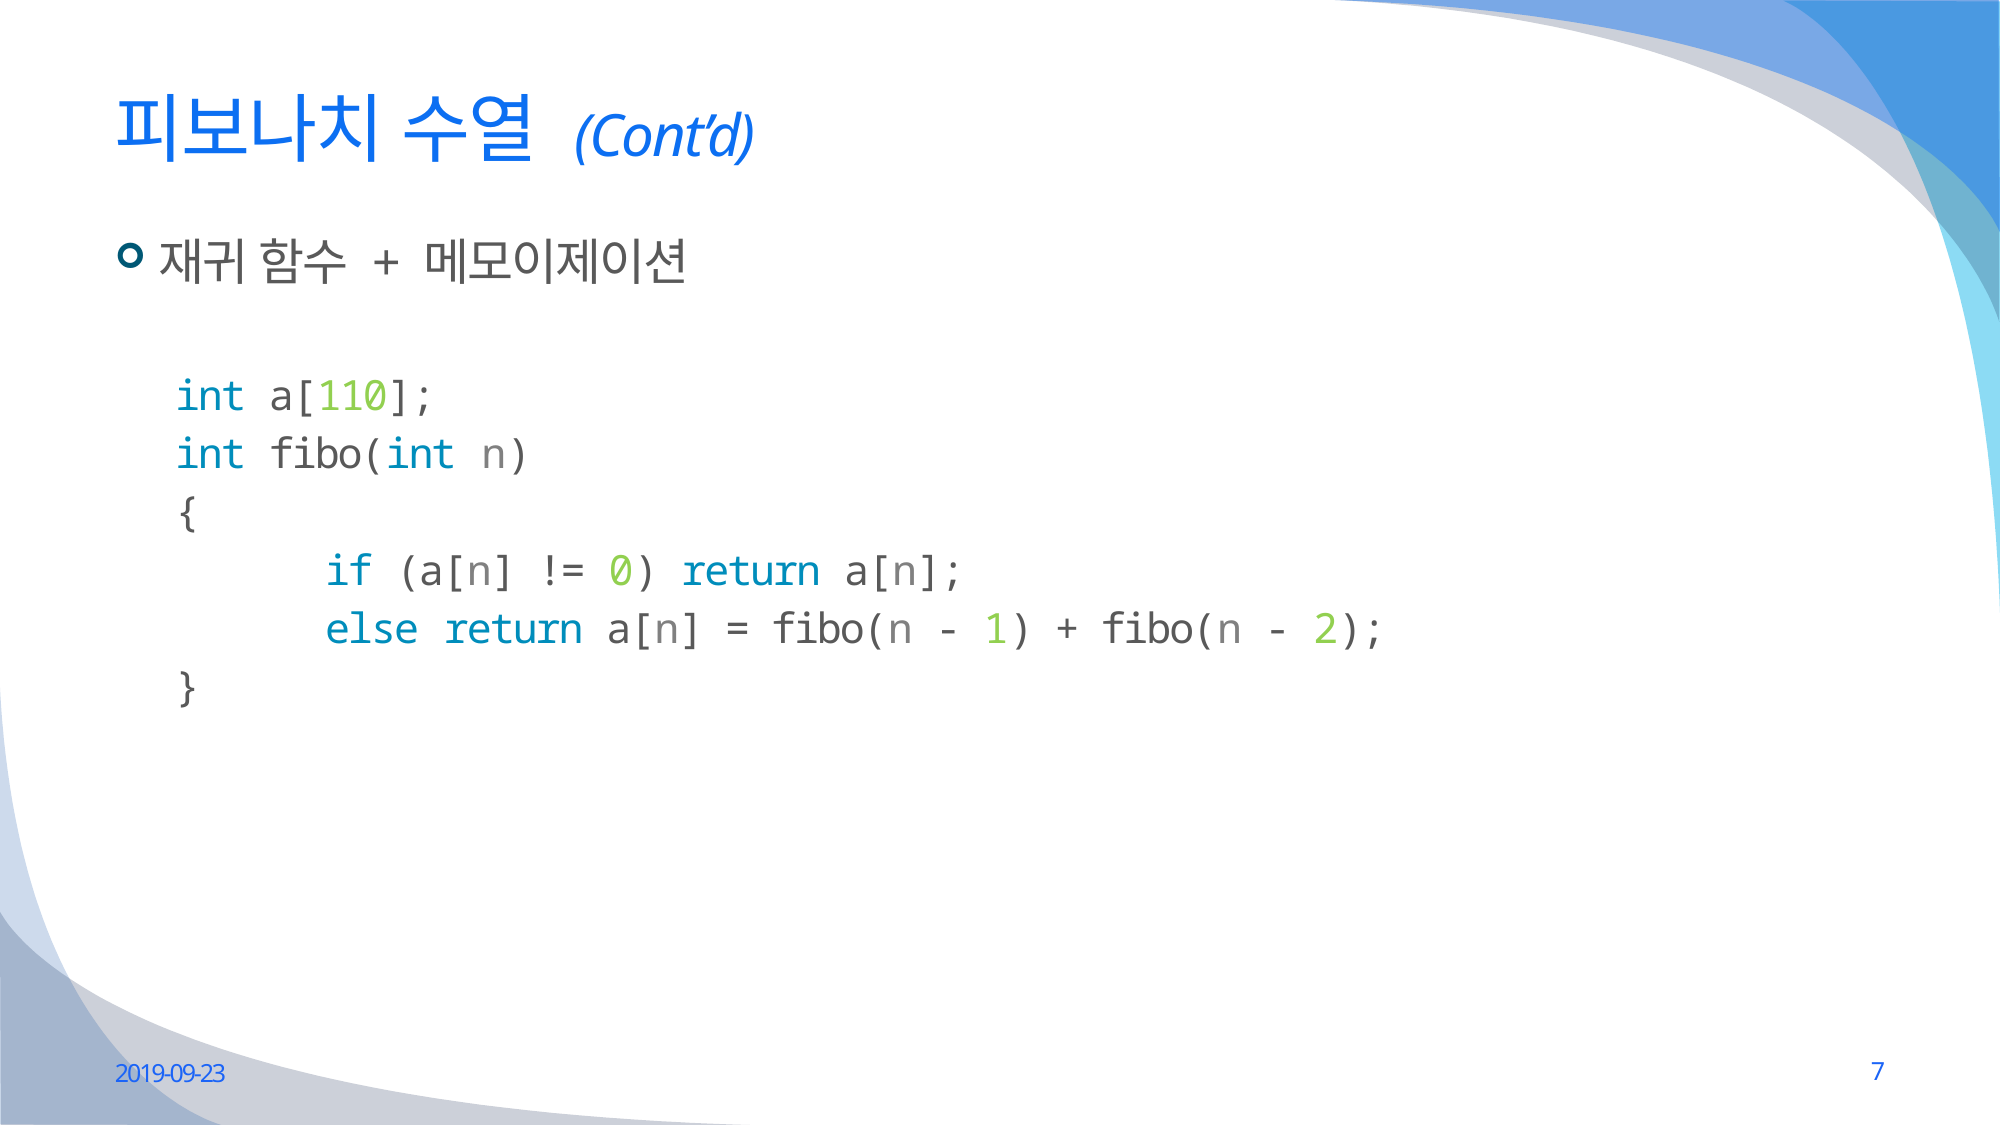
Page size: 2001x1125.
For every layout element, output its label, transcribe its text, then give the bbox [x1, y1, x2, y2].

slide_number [99, 1042, 567, 1103]
title 피보나치 수열 (Cont’d) [99, 50, 1900, 202]
list 재귀 함수 + 메모이제이션 int a[110]; int fibo(int n) { if (a[n] != 0) return a[n]; else return a[n] = fibo(n - 1) + fibo(n - 2); } [99, 222, 1900, 1005]
slide_number 7 [1433, 1042, 1900, 1103]
